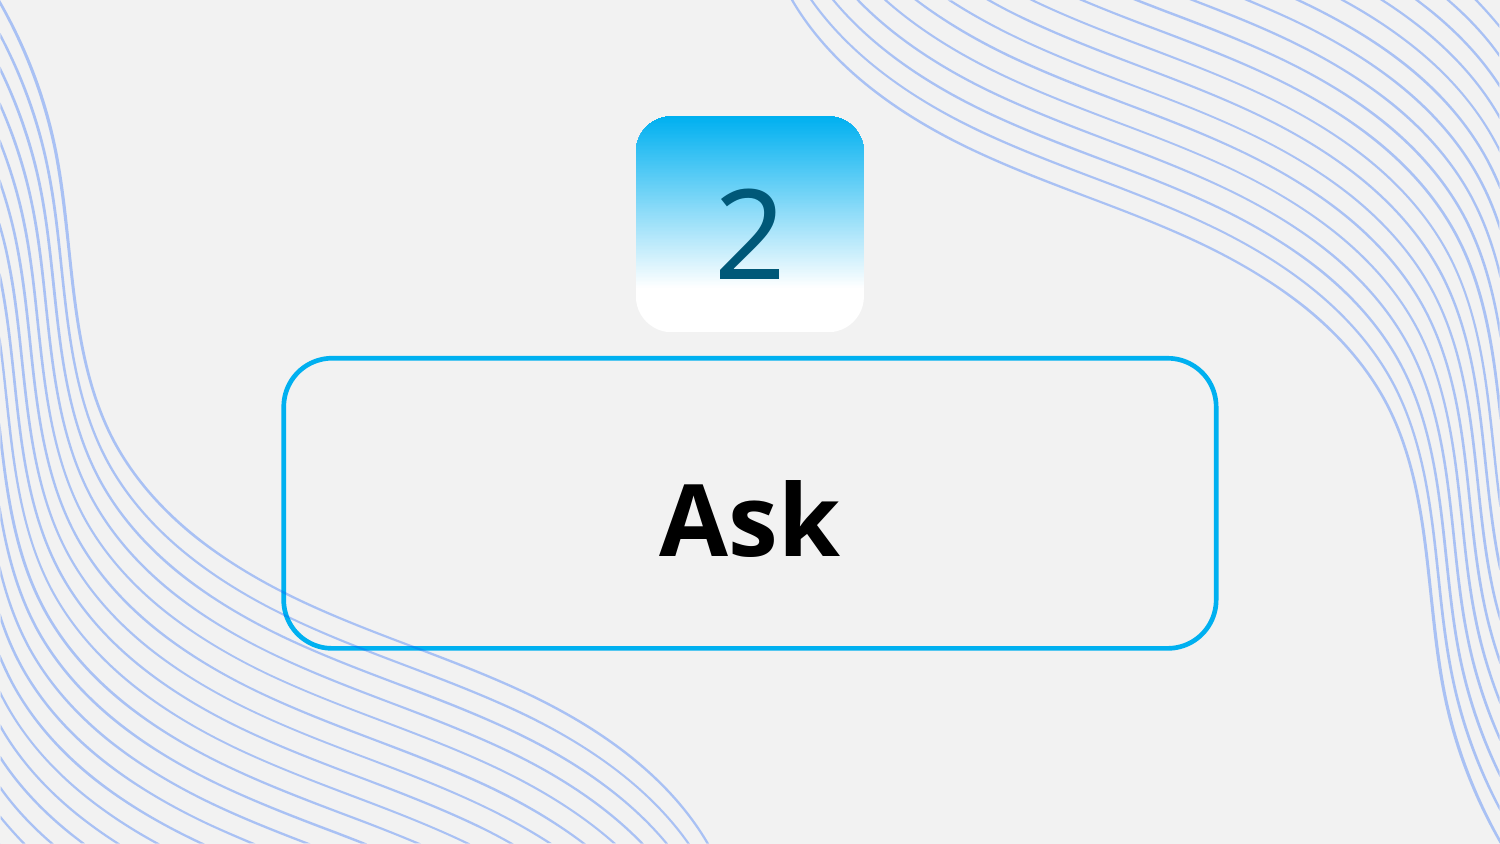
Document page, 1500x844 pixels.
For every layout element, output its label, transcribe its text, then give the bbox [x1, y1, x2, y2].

title Ask [351, 440, 1149, 579]
title 2 [657, 139, 843, 314]
